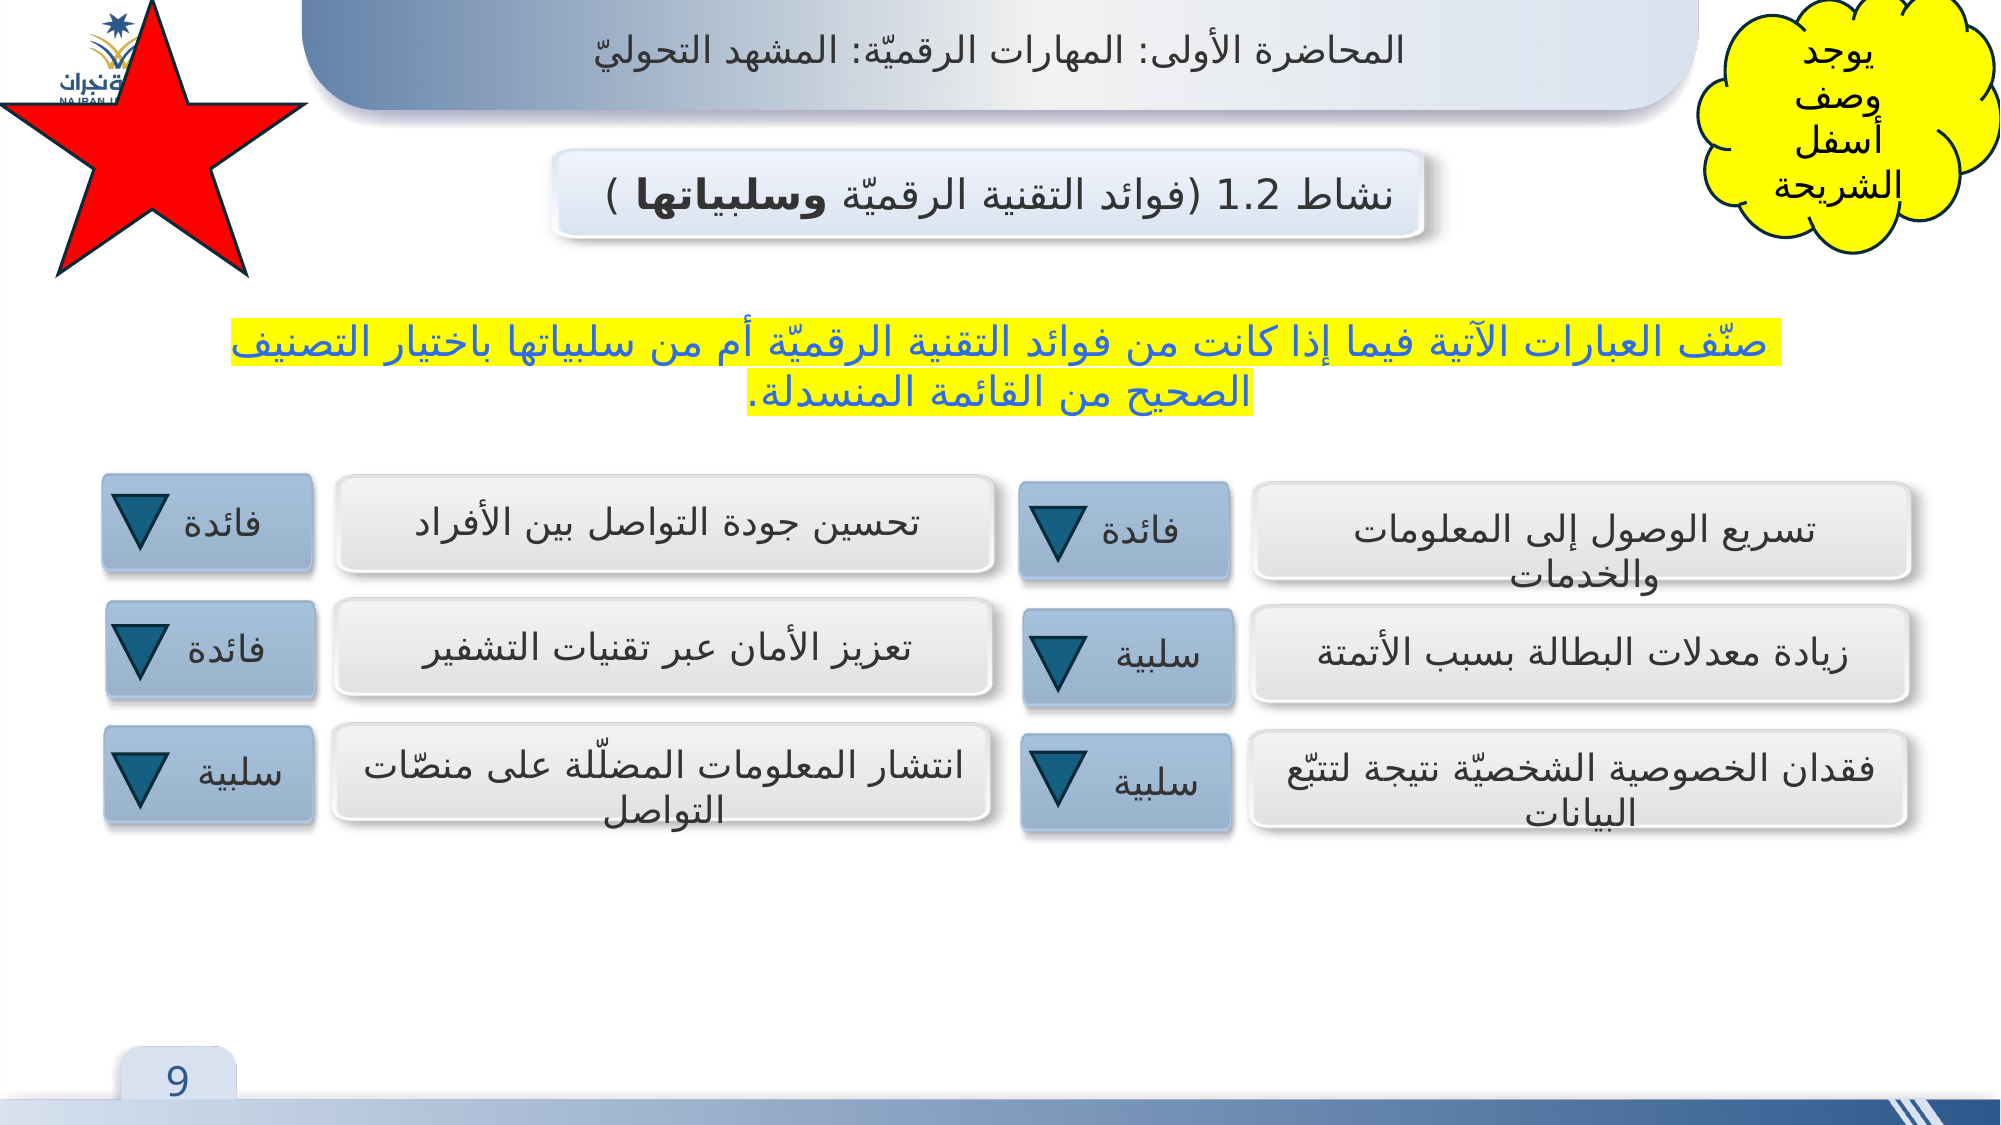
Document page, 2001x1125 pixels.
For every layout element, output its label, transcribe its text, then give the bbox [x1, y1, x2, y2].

text_box صنّف العبارات الآتية فيما إذا كانت من فوائد التقنية الرقميّة أم من سلبياتها باختيار التصنيف الصحيح من القائمة المنسدلة. [174, 306, 1826, 422]
picture [0, 0, 2001, 1125]
text_box 9 [151, 1047, 205, 1113]
text_box يوجد وصف أسفل الشريحة [1696, 0, 2000, 255]
picture [1843, 0, 1860, 8]
picture [0, 0, 149, 102]
text_box المحاضرة الأولى: المهارات الرقميّة: المشهد التحوليّ [524, 18, 1476, 79]
text_box [0, 0, 310, 279]
picture [1957, 0, 2000, 97]
